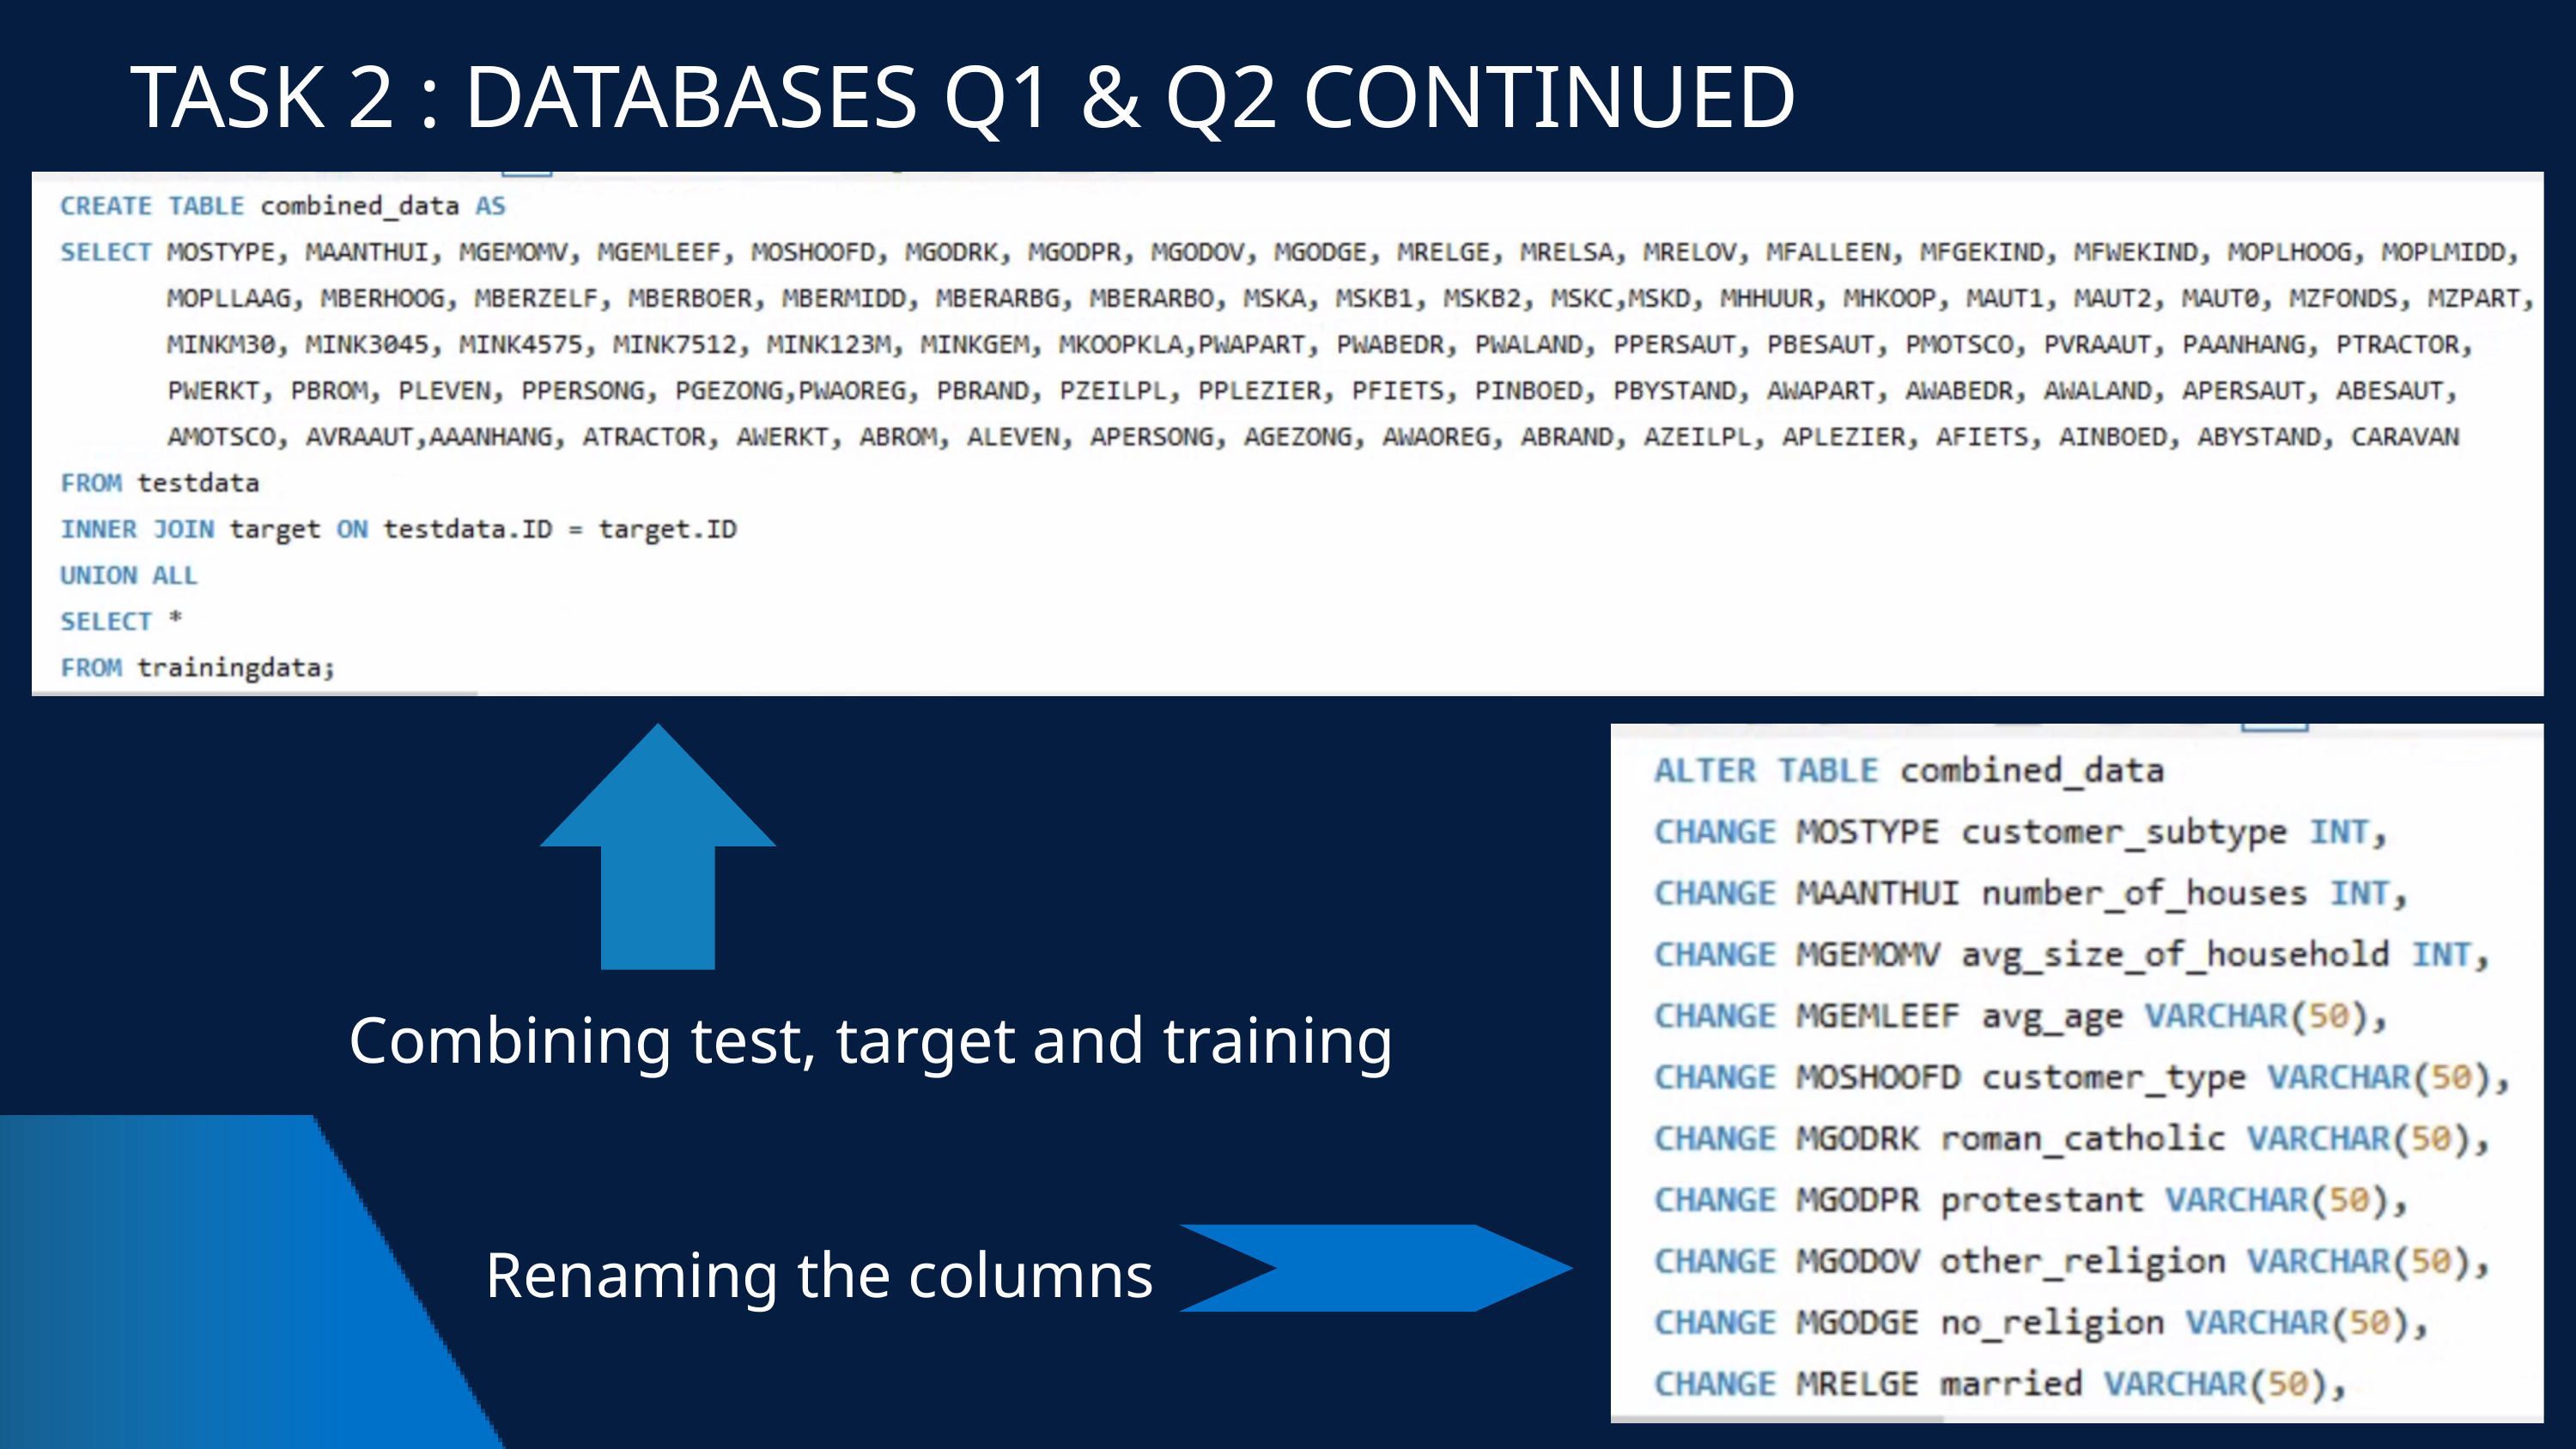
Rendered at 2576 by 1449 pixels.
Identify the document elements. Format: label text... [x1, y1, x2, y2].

text_box [32, 172, 2544, 696]
text_box Combining test, target and training [314, 988, 1430, 1076]
text_box [1611, 724, 2544, 1423]
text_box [1178, 1224, 1574, 1313]
text_box [0, 1115, 540, 1449]
text_box TASK 2 : DATABASES Q1 & Q2 CONTINUED [0, 42, 2138, 145]
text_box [539, 722, 777, 970]
text_box Renaming the columns [397, 1224, 1176, 1310]
